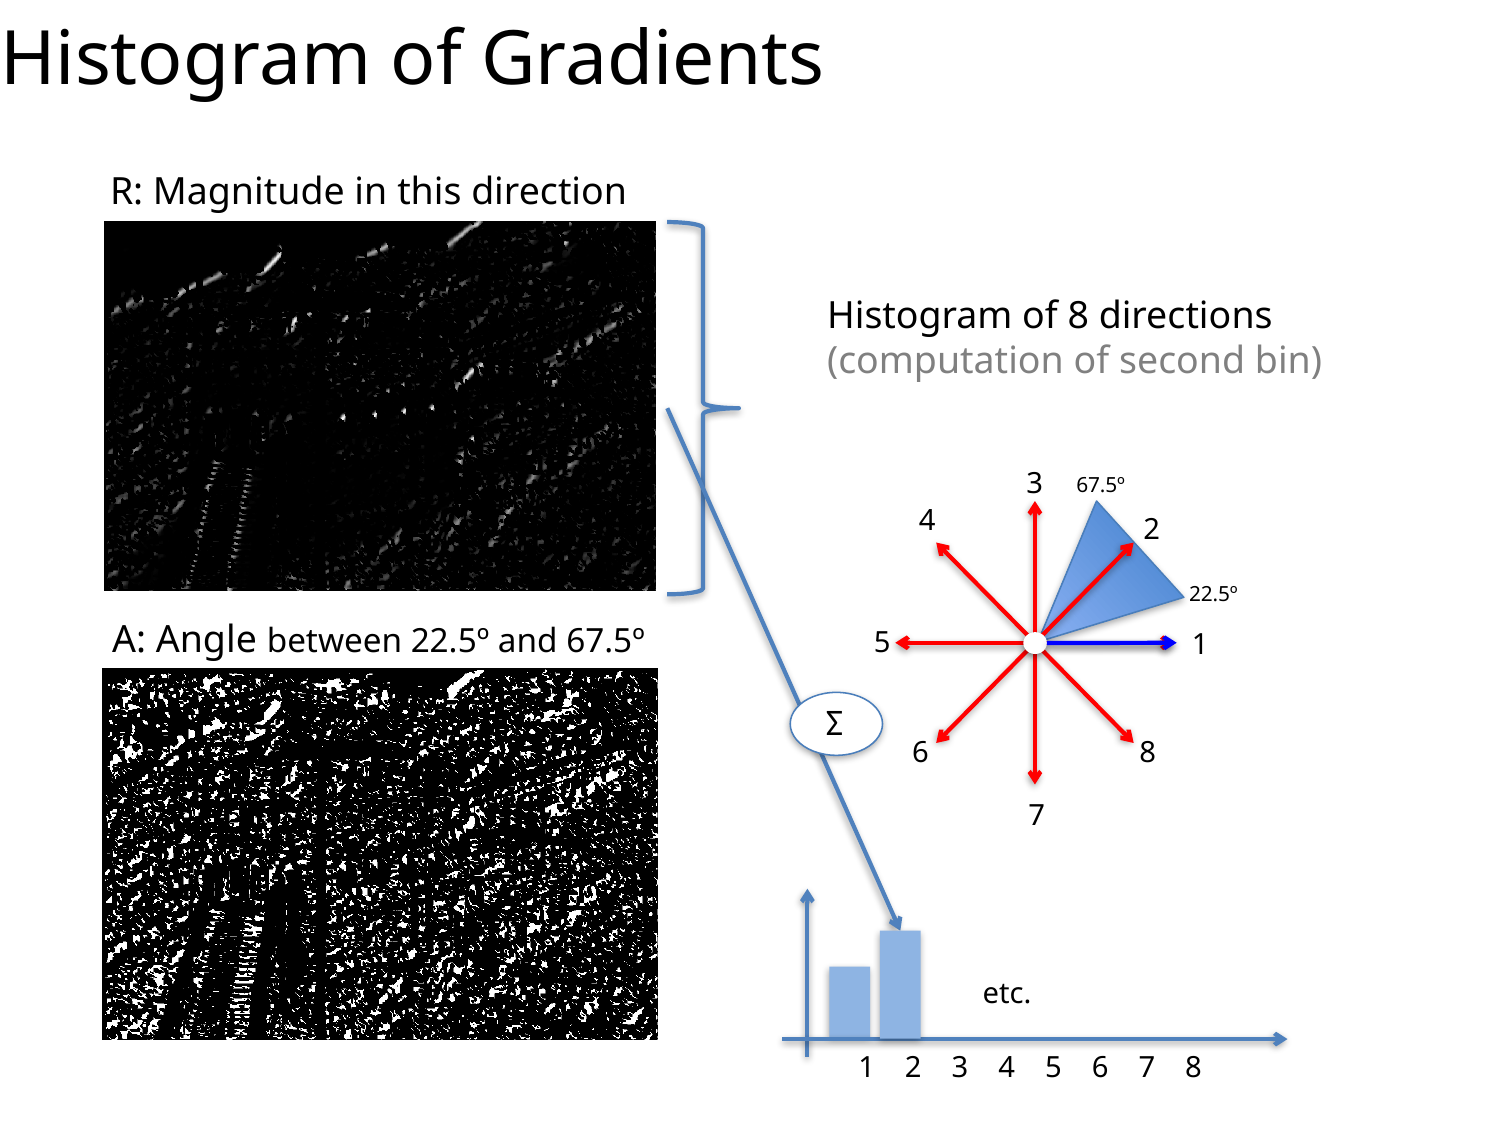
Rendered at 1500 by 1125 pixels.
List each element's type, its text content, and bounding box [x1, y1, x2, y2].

text_box [667, 219, 739, 481]
picture [102, 668, 658, 1040]
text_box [738, 407, 901, 931]
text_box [819, 283, 1331, 840]
text_box [667, 429, 706, 597]
text_box R: Magnitude in this direction [95, 159, 643, 220]
text_box Histogram of Gradients [0, 2, 840, 108]
picture [104, 221, 657, 591]
text_box A: Angle between 22.5º and 67.5º [97, 607, 661, 668]
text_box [782, 888, 1288, 1092]
